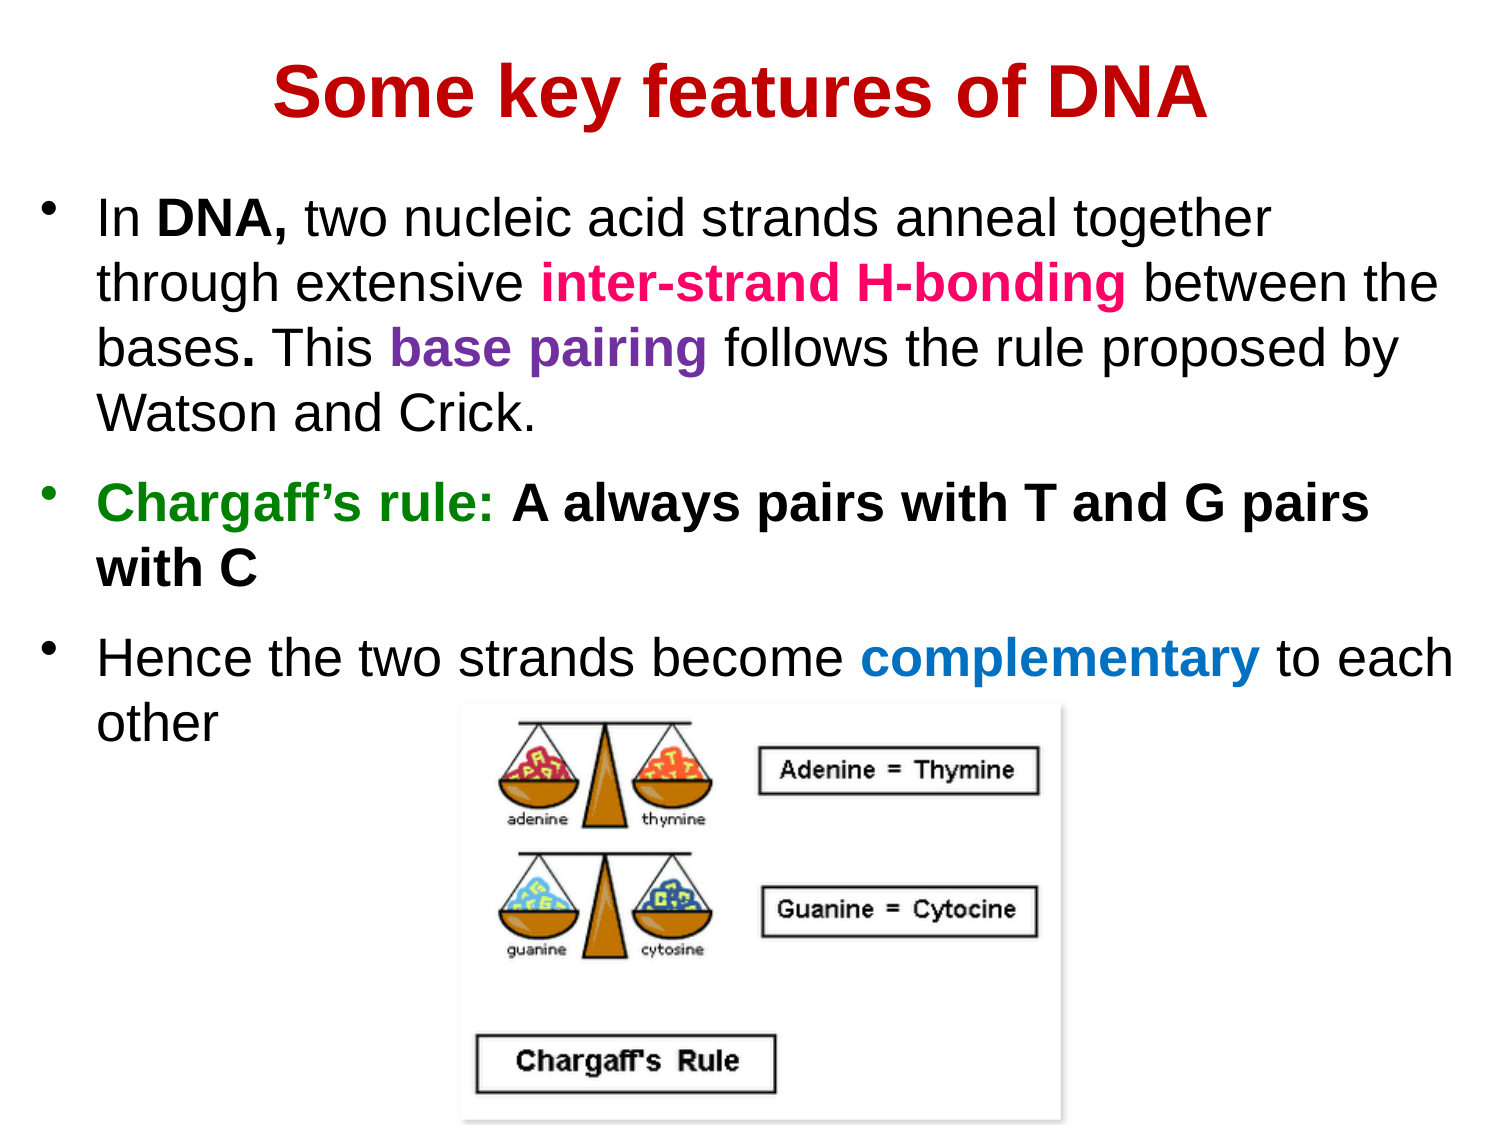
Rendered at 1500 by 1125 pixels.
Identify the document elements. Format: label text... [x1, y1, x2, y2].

picture [449, 692, 1072, 1125]
title Some key features of DNA [75, 24, 1425, 150]
list In DNA, two nucleic acid strands anneal together through extensive inter-strand H-bonding between the bases. This base pairing follows the rule proposed by Watson and Crick. Chargaff’s rule: A always pairs with T and G pairs with C Hence the two strands become complementary to each other [24, 174, 1475, 1075]
